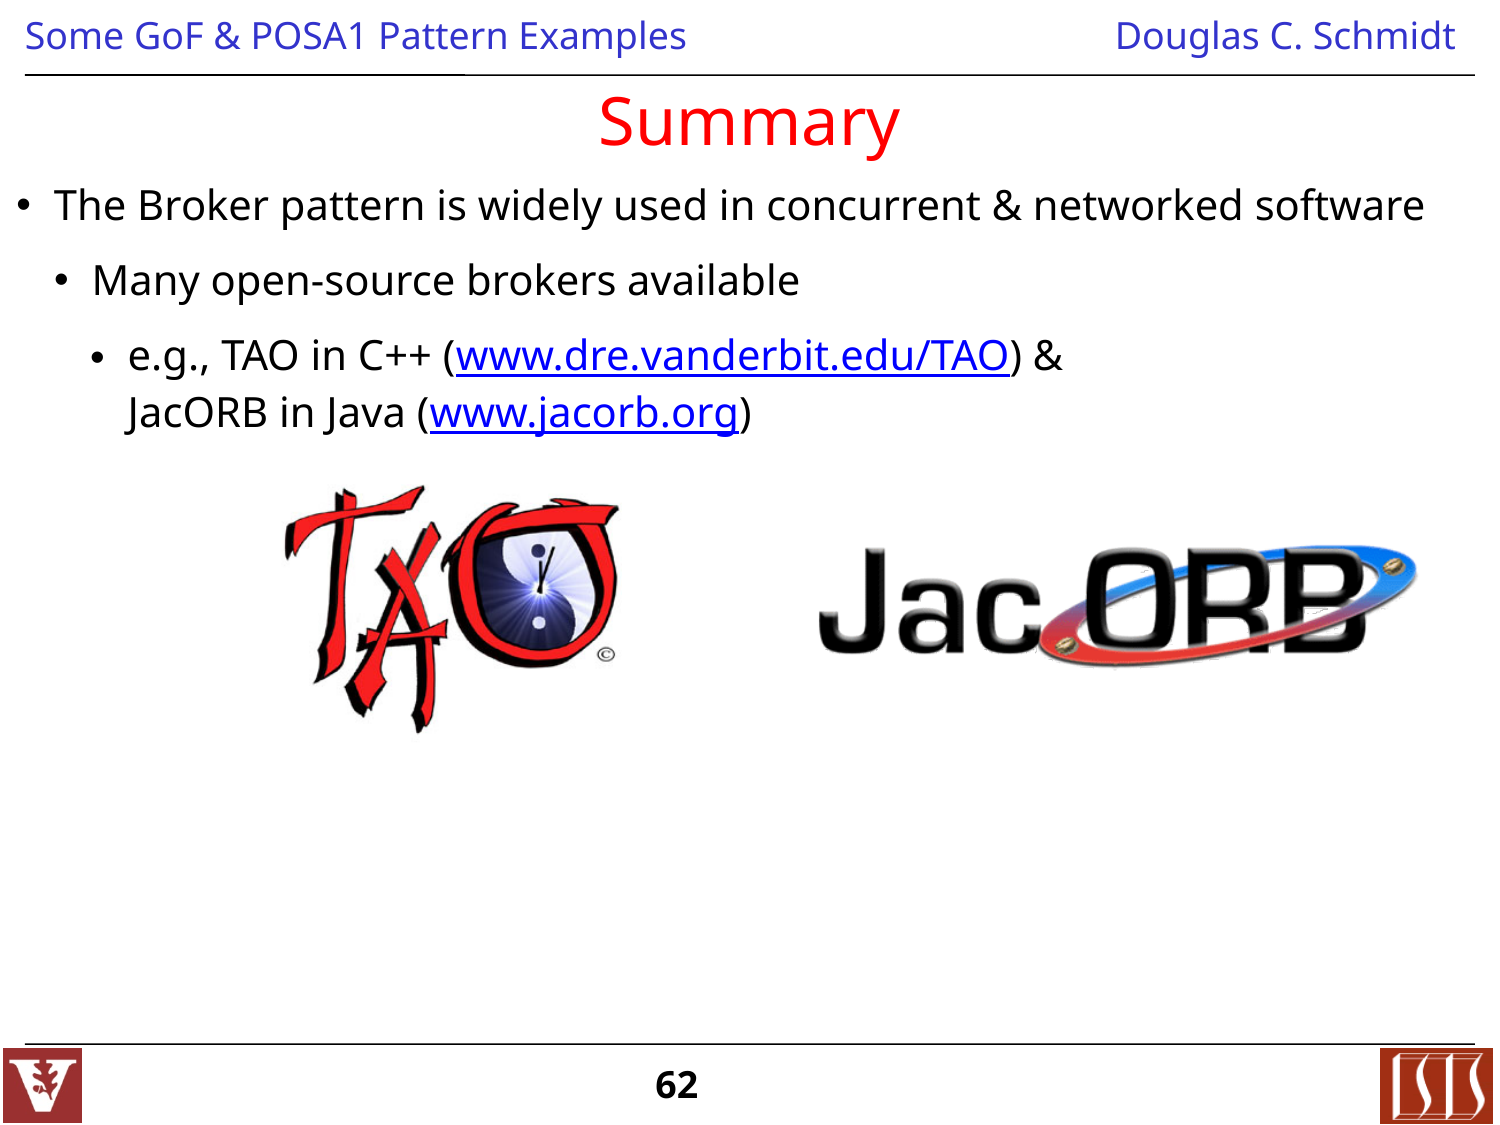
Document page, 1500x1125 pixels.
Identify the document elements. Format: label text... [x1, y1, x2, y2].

picture [253, 465, 646, 749]
picture [1380, 1048, 1493, 1124]
list The Broker pattern is widely used in concurrent & networked software Many open-source brokers available e.g., TAO in C++ (www.dre.vanderbit.edu/TAO) & JacORB in Java (www.jacorb.org) [1, 171, 1500, 1022]
title Summary [24, 87, 1476, 151]
picture [3, 1048, 82, 1123]
picture [787, 531, 1428, 683]
